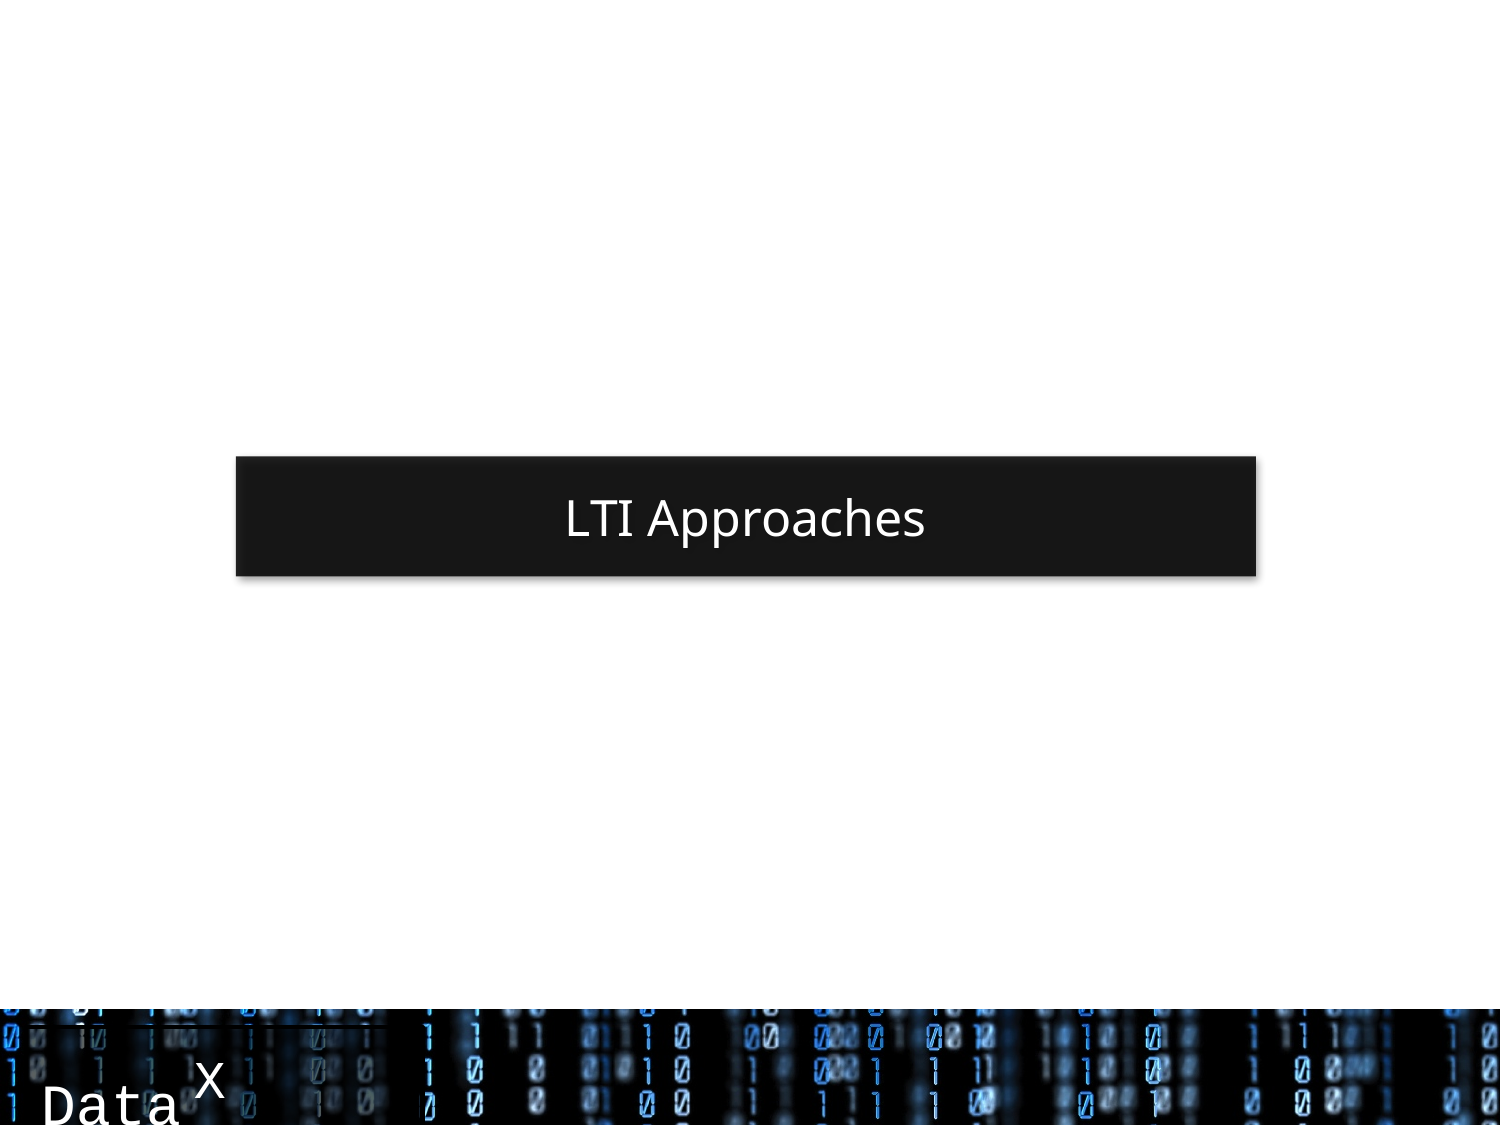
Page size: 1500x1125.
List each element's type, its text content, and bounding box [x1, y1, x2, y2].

picture [0, 1009, 1500, 1125]
picture [163, 1120, 171, 1125]
picture [93, 1120, 101, 1125]
picture [84, 1110, 98, 1122]
picture [50, 1091, 67, 1121]
picture [154, 1110, 168, 1122]
text_box LTI Approaches [235, 456, 1256, 577]
picture [28, 1029, 420, 1125]
